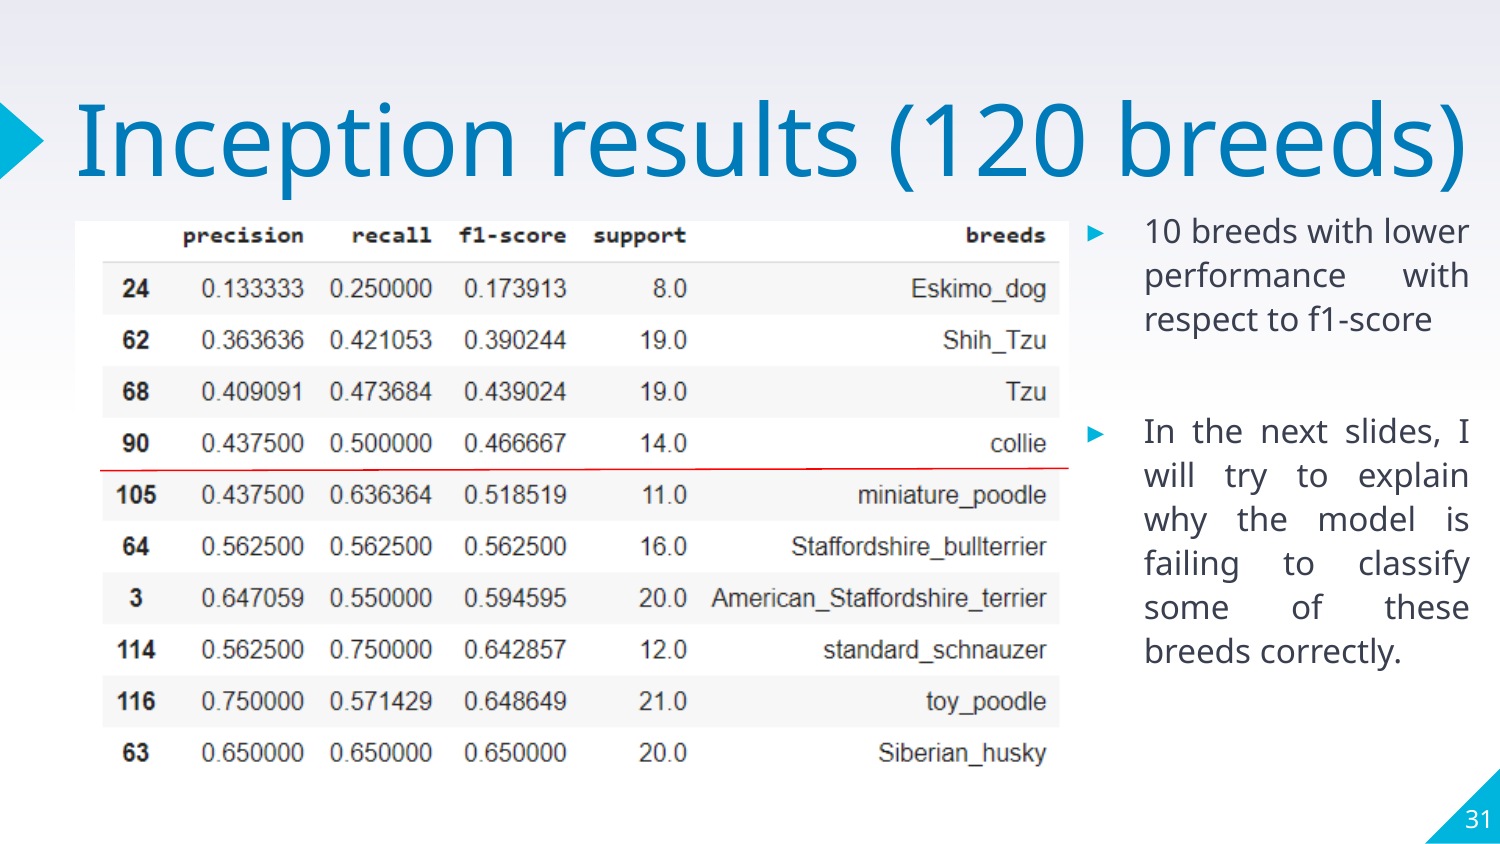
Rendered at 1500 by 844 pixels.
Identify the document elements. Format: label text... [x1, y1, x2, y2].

title Inception results (120 breeds) [75, 99, 1500, 277]
list 10 breeds with lower performance with respect to f1-score In the next slides, I will try to explain why the model is failing to classify some of these breeds correctly. [1068, 206, 1471, 776]
picture [74, 221, 1069, 777]
slide_number 31 [1418, 760, 1494, 838]
